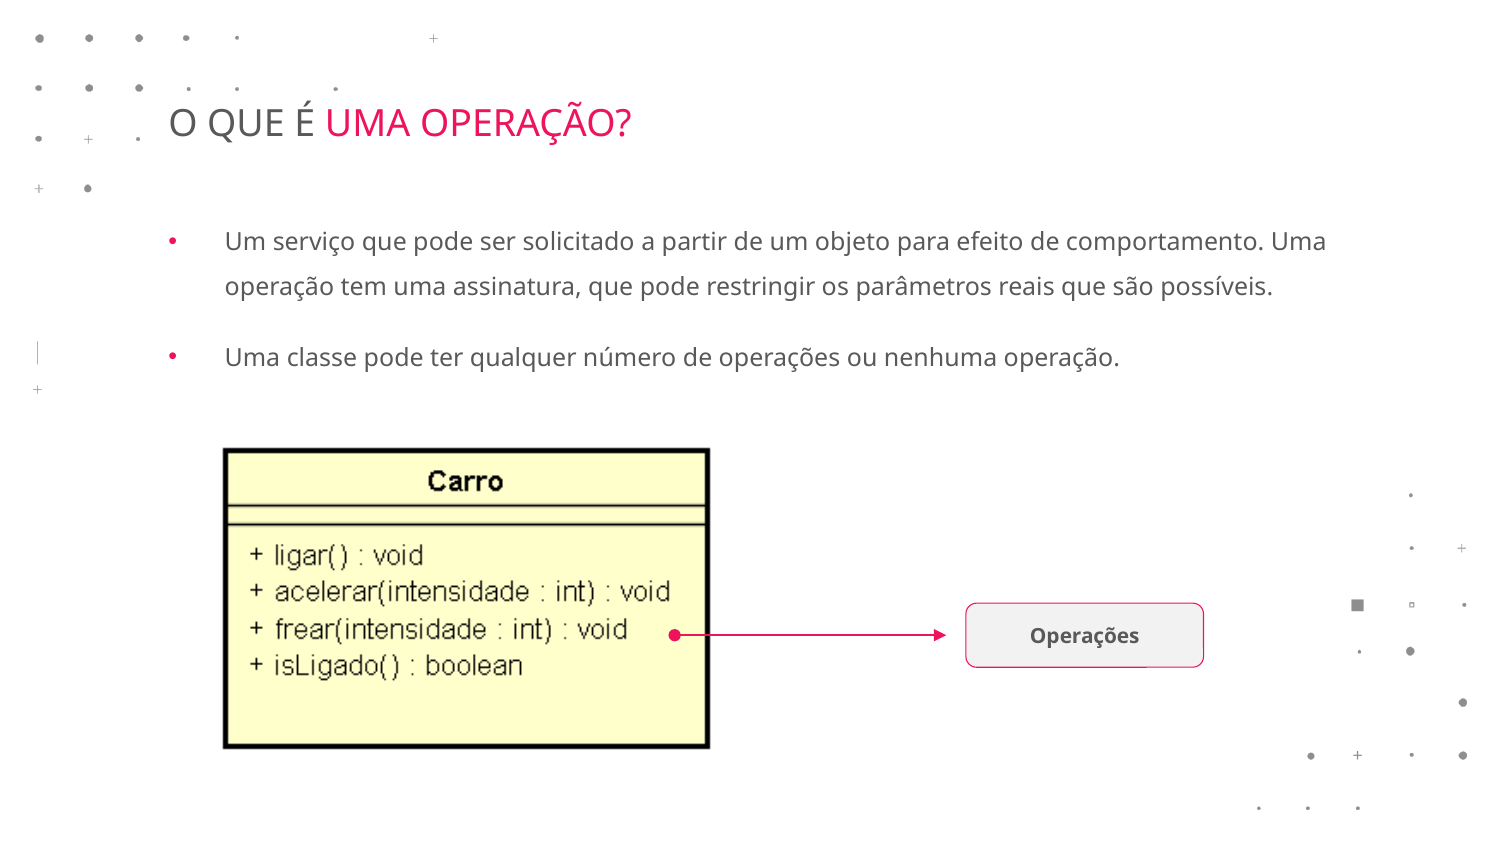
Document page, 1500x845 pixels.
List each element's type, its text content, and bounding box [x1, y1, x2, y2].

text_box O QUE É UMA OPERAÇÃO? [153, 91, 1273, 151]
picture [33, 34, 1467, 810]
text_box Um serviço que pode ser solicitado a partir de um objeto para efeito de comportamento. Uma operação tem uma assinatura, que pode restringir os parâmetros reais que são possíveis. Uma classe pode ter qualquer número de operações ou nenhuma operação. [153, 203, 1385, 438]
text_box Operações [965, 602, 1205, 668]
